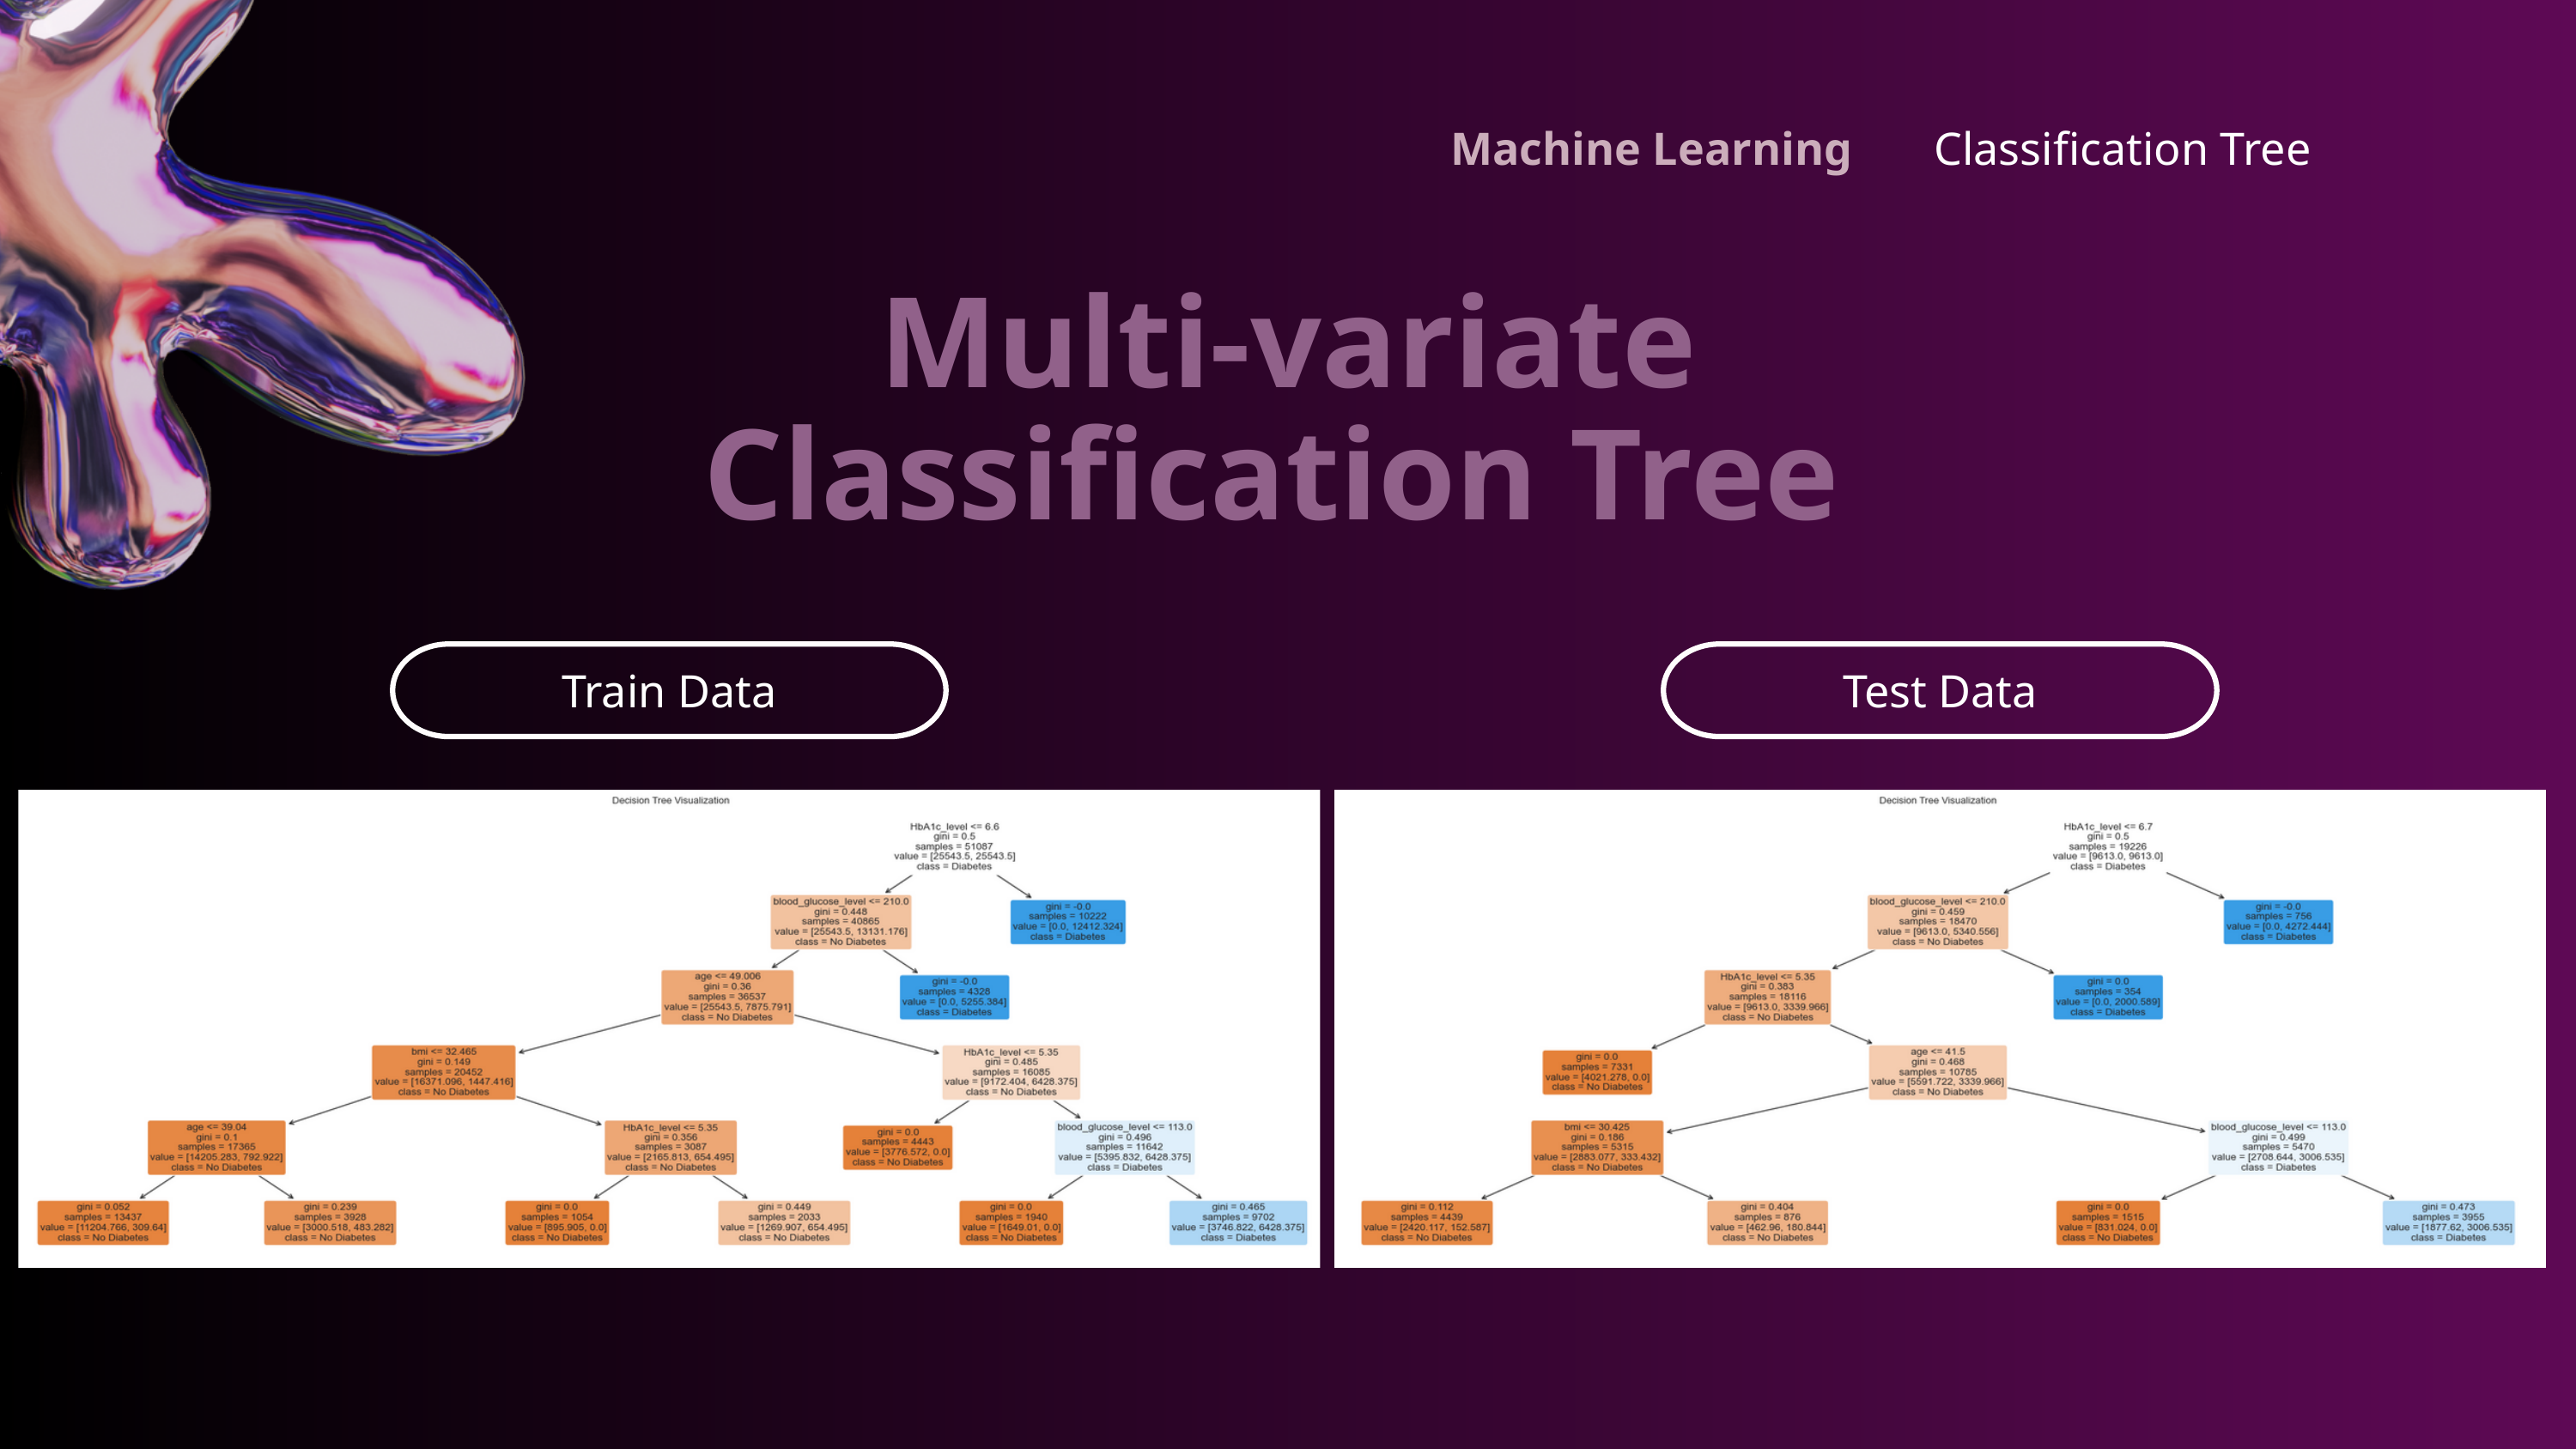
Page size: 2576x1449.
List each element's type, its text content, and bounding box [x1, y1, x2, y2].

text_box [1662, 643, 2217, 737]
text_box [1334, 790, 2546, 1269]
text_box Multi-variate Classification Tree [576, 281, 2000, 545]
text_box [0, 0, 526, 839]
text_box [18, 790, 1321, 1269]
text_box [1406, 118, 2432, 172]
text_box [392, 643, 946, 737]
